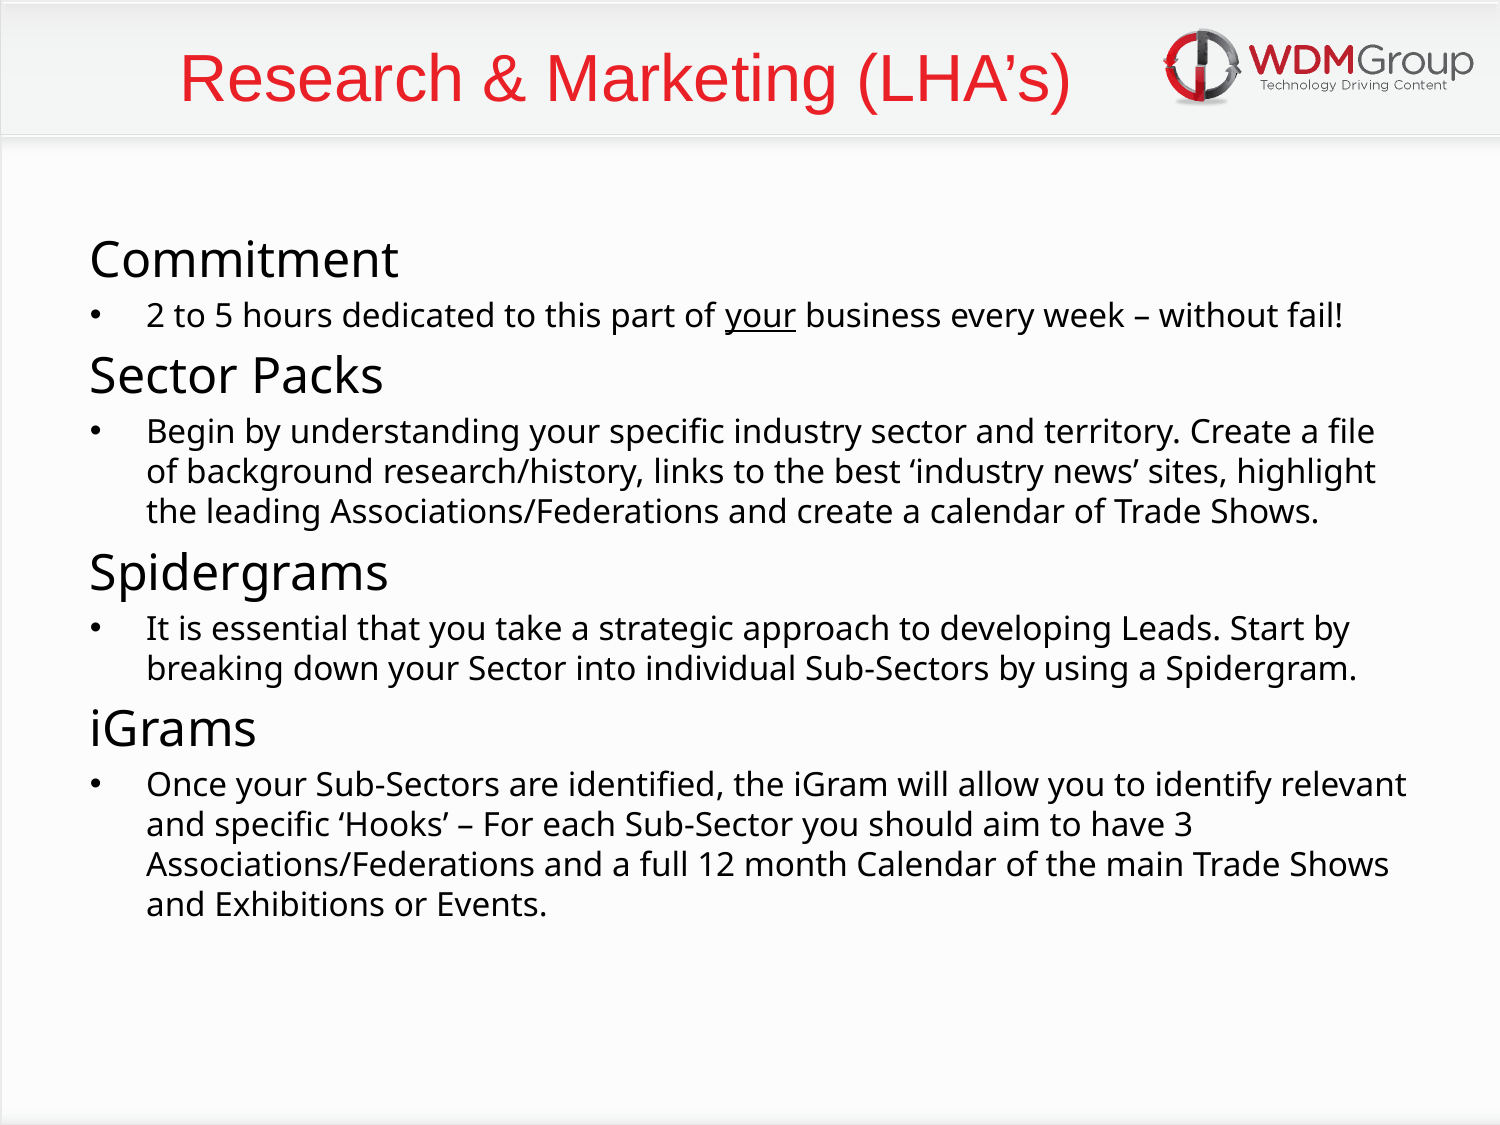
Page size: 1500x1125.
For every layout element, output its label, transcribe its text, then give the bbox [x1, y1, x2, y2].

title Research & Marketing (LHA’s) [0, 0, 1302, 169]
picture [0, 0, 1500, 1125]
text_box Commitment 2 to 5 hours dedicated to this part of your business every week – without fail! Sector Packs Begin by understanding your specific industry sector and territory. Create a file of background research/history, links to the best ‘industry news’ sites, highlight the leading Associations/Federations and create a calendar of Trade Shows. Spidergrams It is essential that you take a strategic approach to developing Leads. Start by breaking down your Sector into individual Sub-Sectors by using a Spidergram. iGrams Once your Sub-Sectors are identified, the iGram will allow you to identify relevant and specific ‘Hooks’ – For each Sub-Sector you should aim to have 3 Associations/Federations and a full 12 month Calendar of the main Trade Shows and Exhibitions or Events. [74, 219, 1425, 1038]
